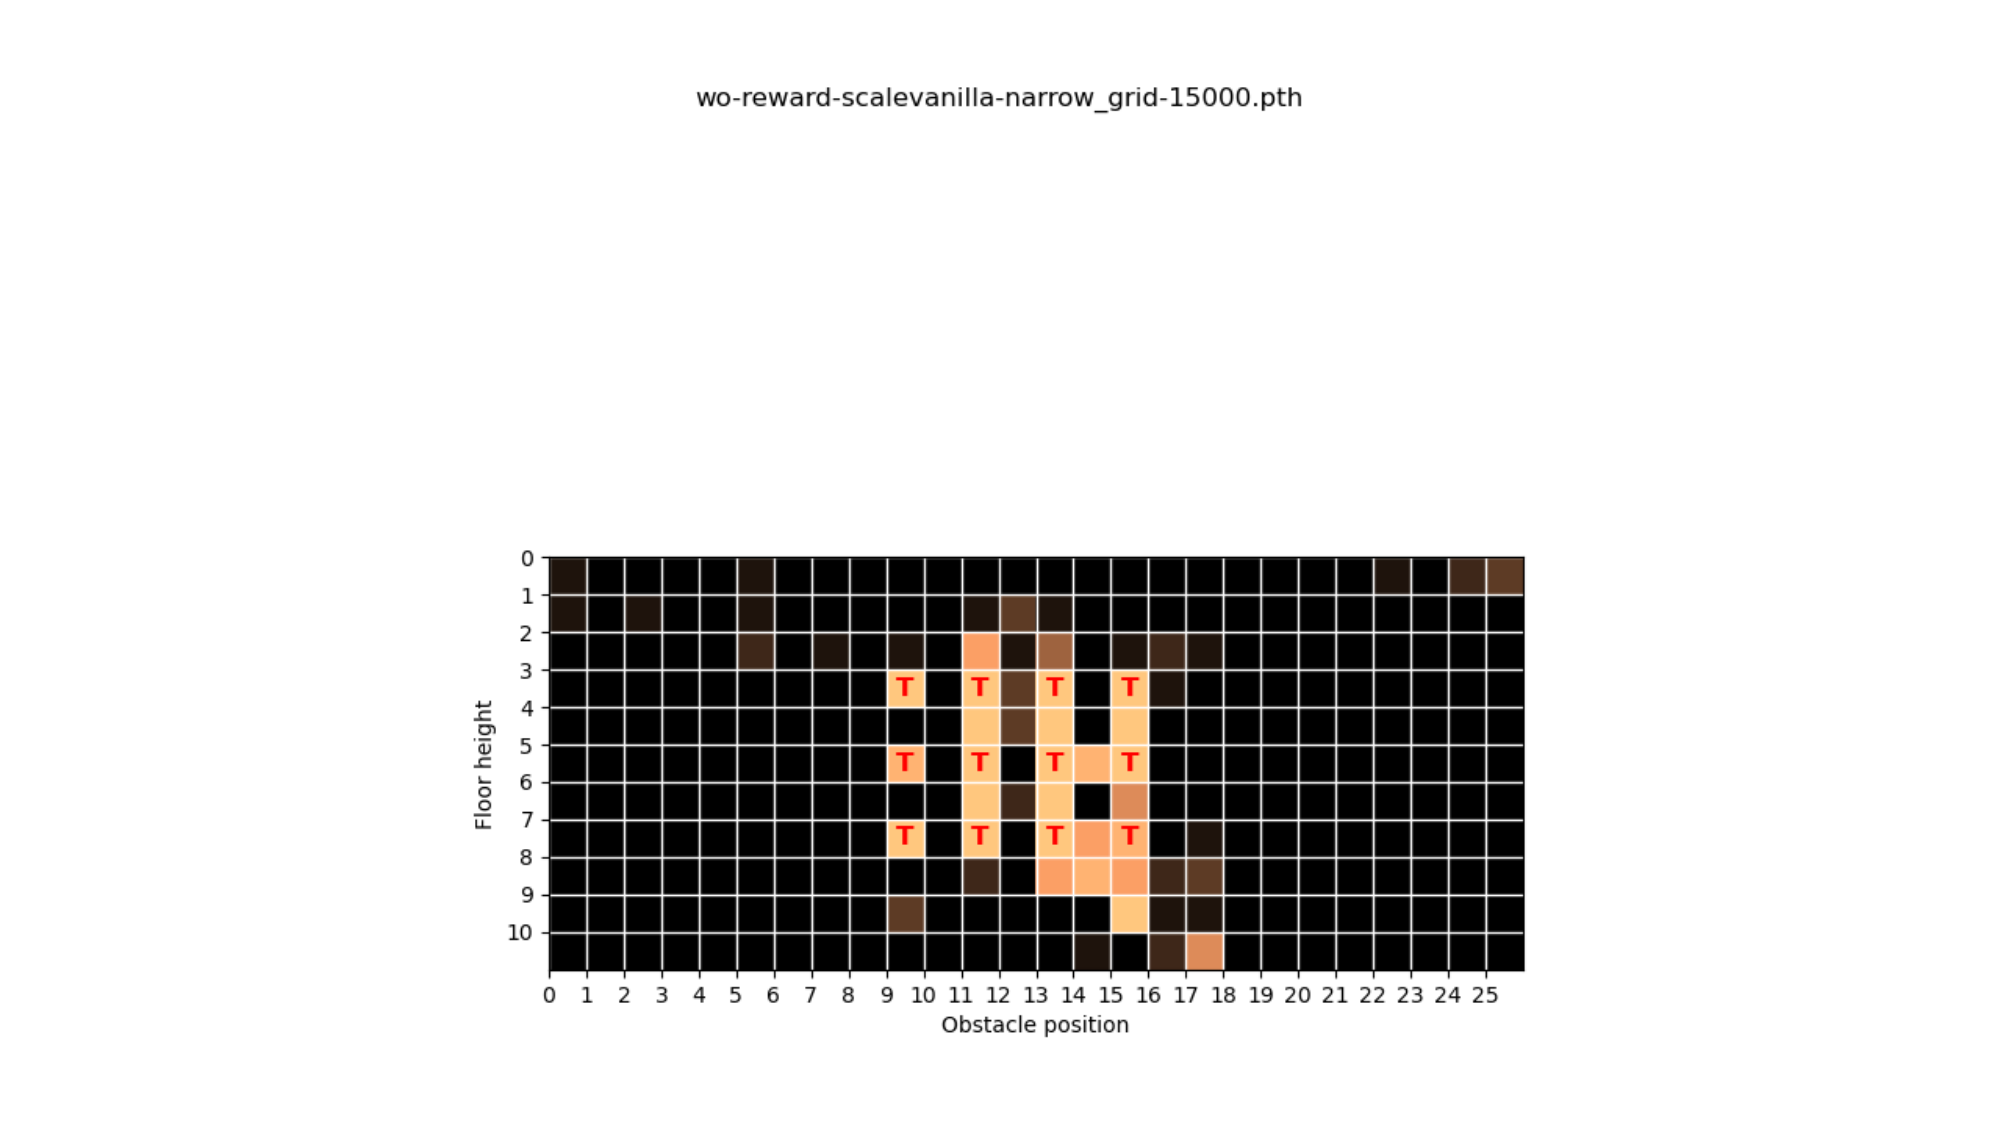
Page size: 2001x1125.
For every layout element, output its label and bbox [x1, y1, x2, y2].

picture [460, 72, 1539, 1053]
